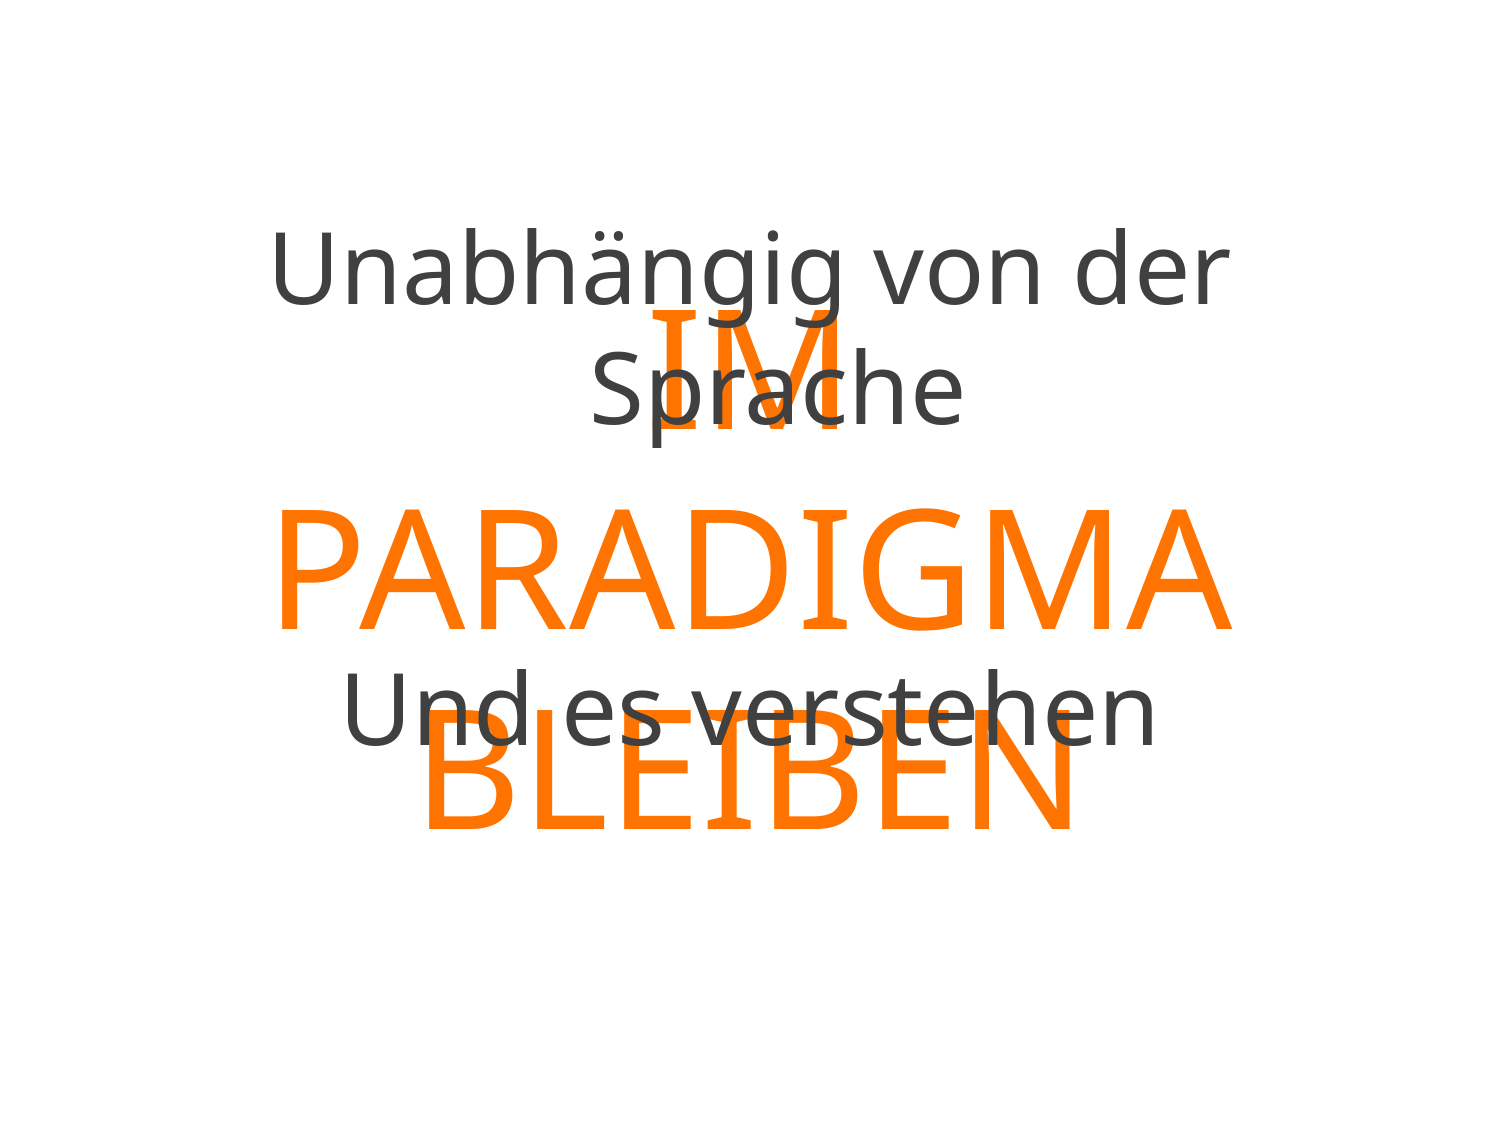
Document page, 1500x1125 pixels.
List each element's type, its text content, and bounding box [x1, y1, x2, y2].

list Unabhängig von der Sprache [159, 326, 1341, 445]
list Und es verstehen [159, 645, 1341, 799]
title IM PARADIGMA BLEIBEN [159, 445, 1341, 645]
